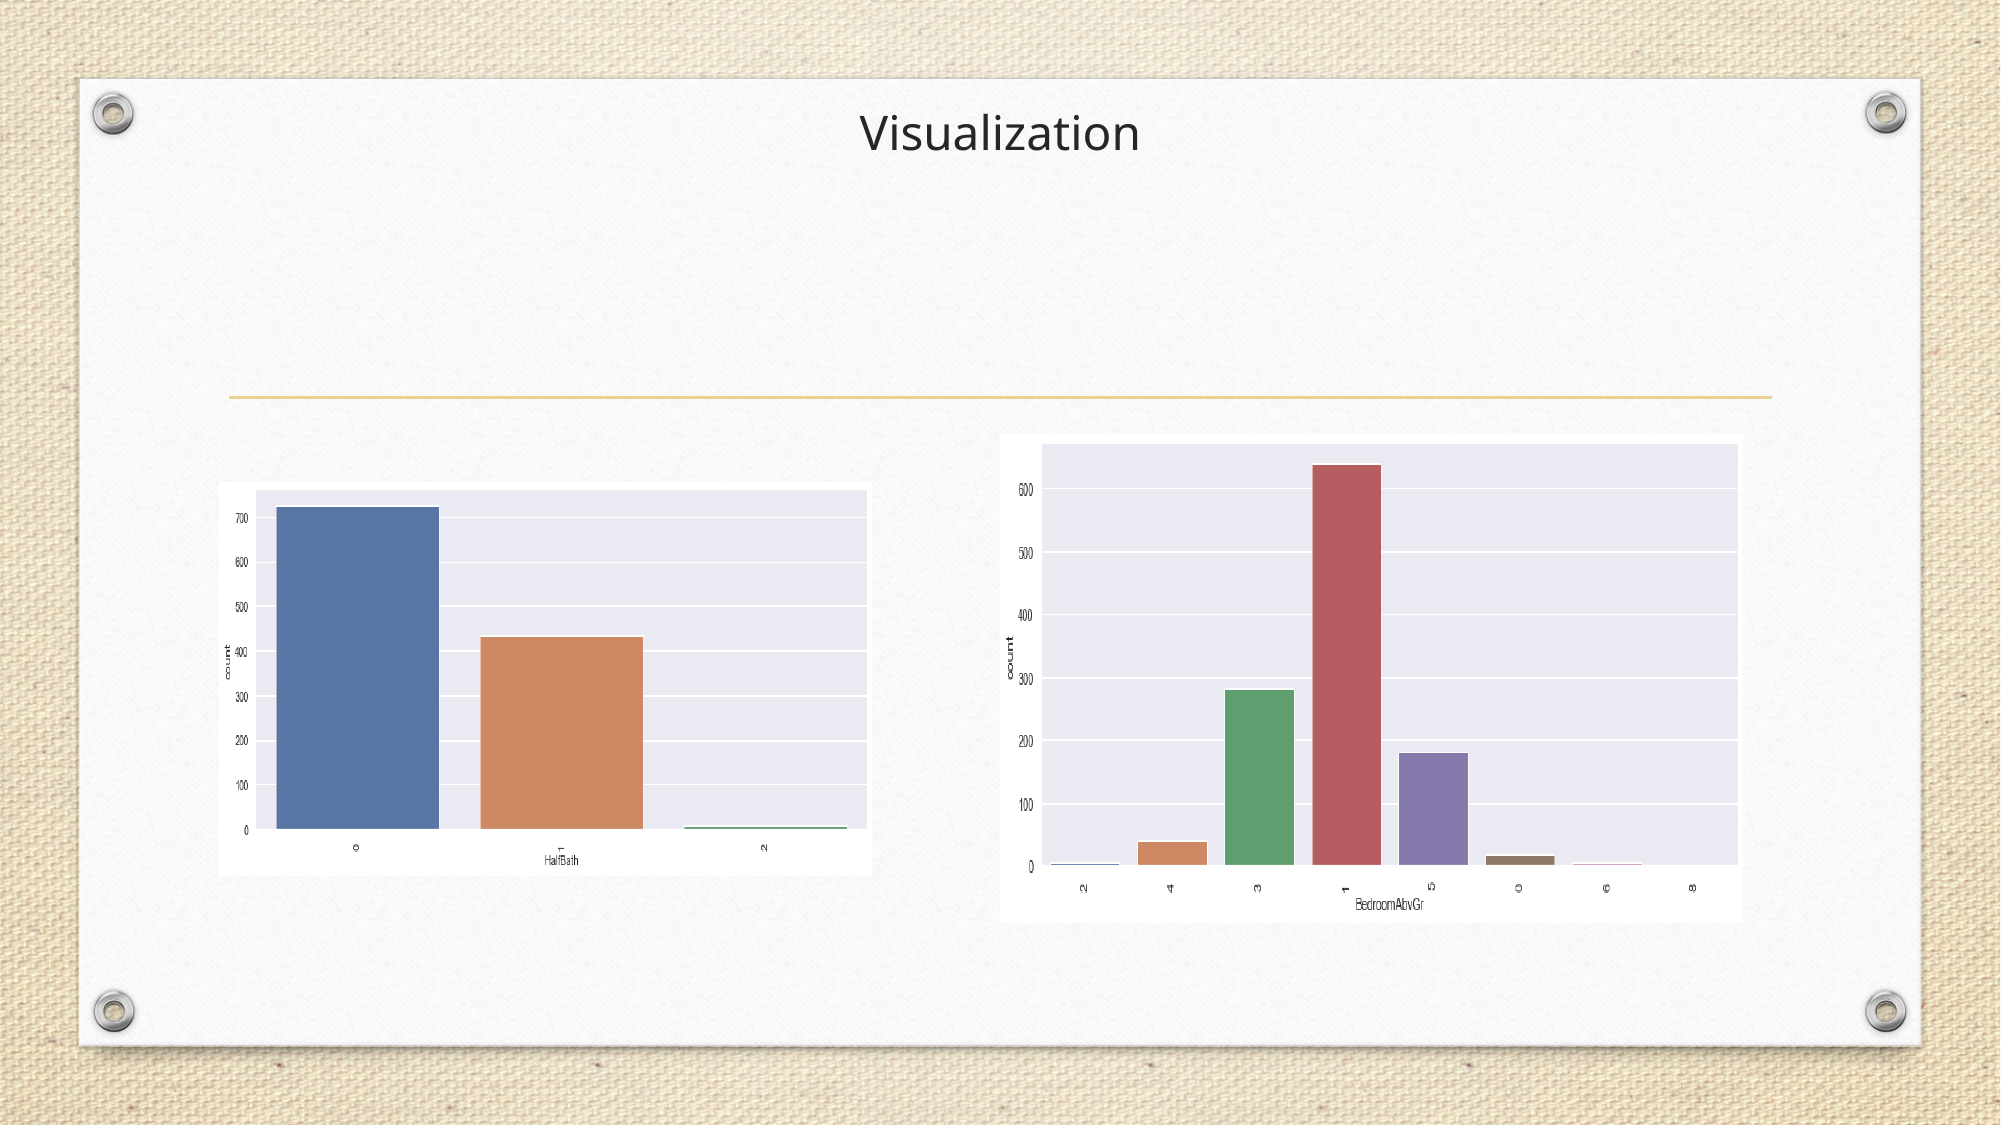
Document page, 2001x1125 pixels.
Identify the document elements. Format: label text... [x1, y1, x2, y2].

title Visualization [175, 95, 1826, 168]
picture [0, 0, 2001, 1125]
text_box [175, 311, 1826, 1013]
